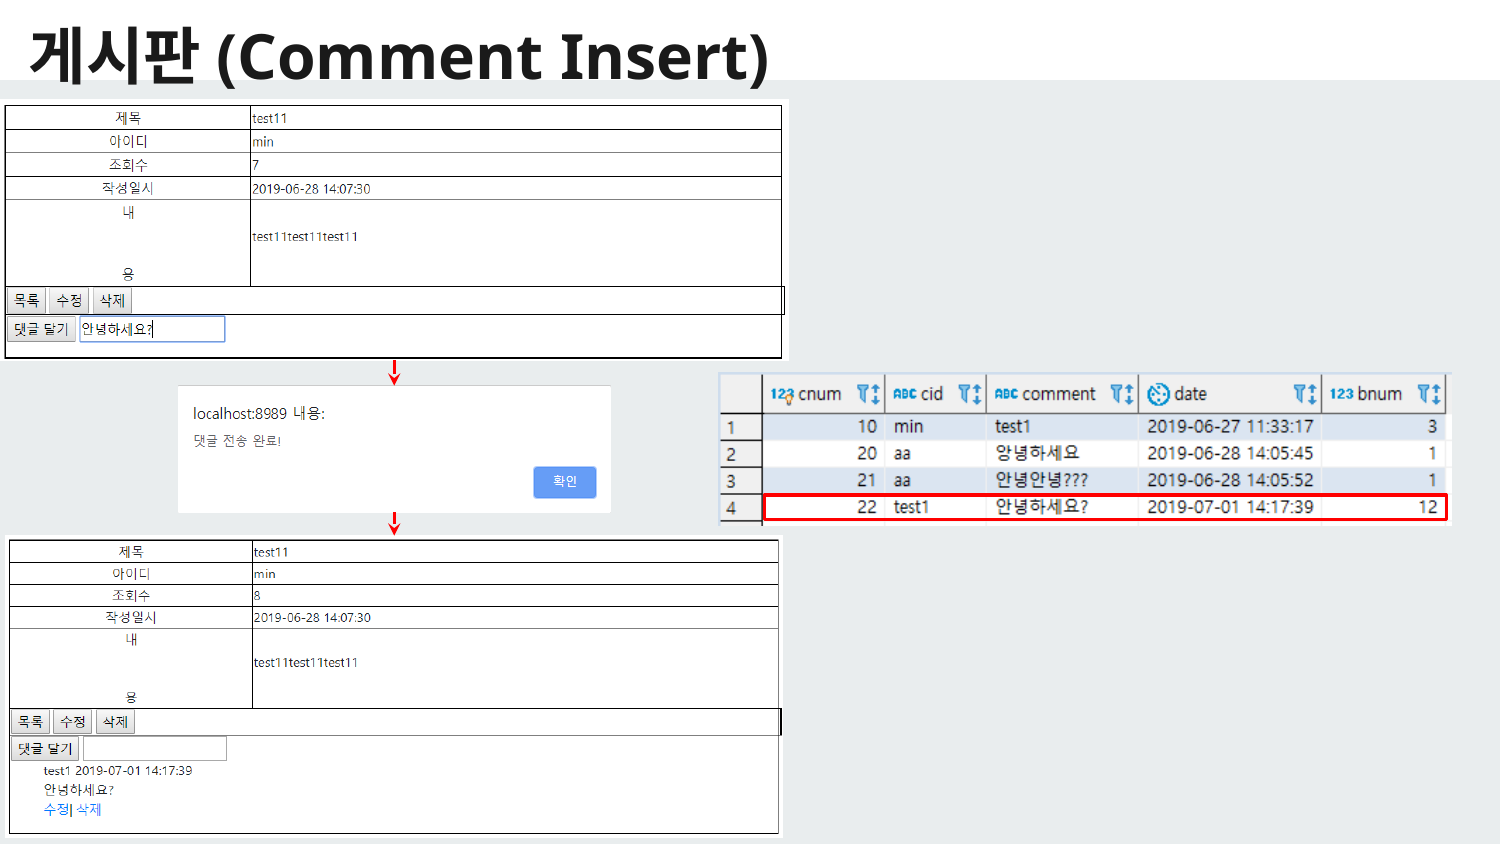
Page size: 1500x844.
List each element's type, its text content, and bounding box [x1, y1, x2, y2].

picture [0, 99, 789, 361]
picture [177, 385, 611, 513]
picture [718, 372, 1452, 526]
picture [5, 535, 784, 838]
title 게시판(Comment Insert) [13, 0, 877, 107]
